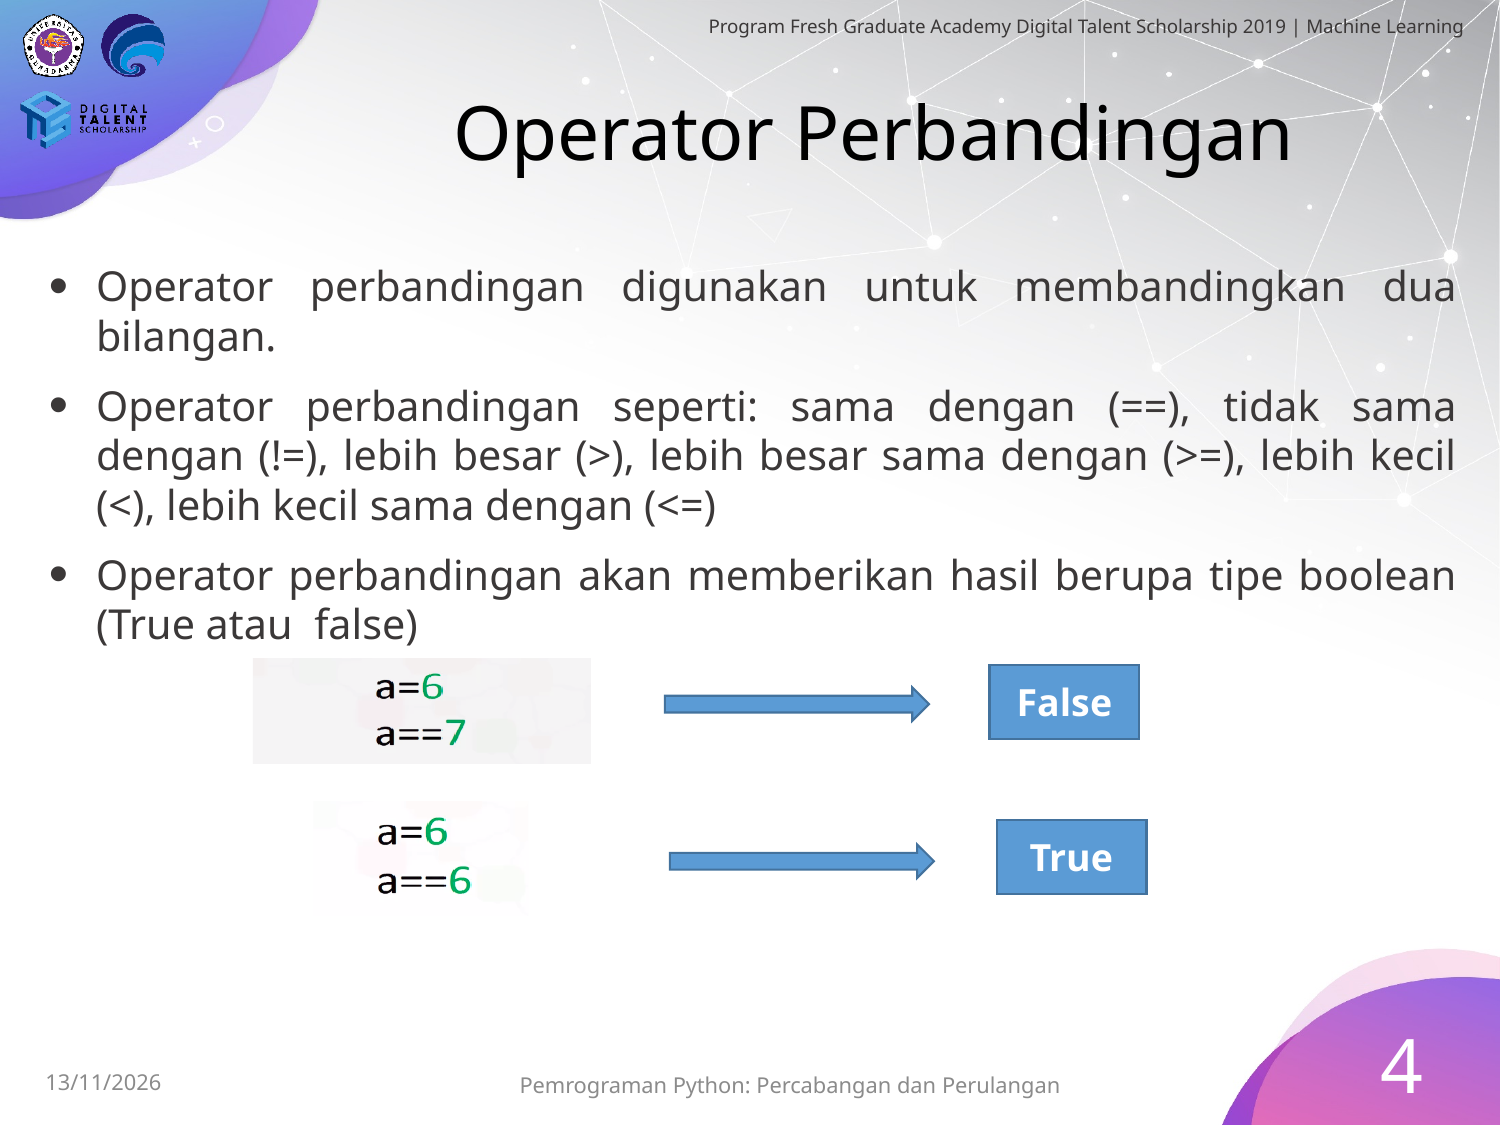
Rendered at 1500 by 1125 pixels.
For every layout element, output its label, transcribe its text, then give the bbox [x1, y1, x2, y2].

text_box [663, 684, 931, 724]
title Operator Perbandingan [271, 66, 1477, 207]
picture [0, 0, 1500, 1125]
text_box False [988, 664, 1140, 740]
text_box True [996, 819, 1148, 895]
footer Pemrograman Python: Percabangan dan Perulangan [386, 1055, 1195, 1114]
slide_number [30, 1053, 272, 1114]
text_box [668, 841, 936, 881]
slide_number 4 [1327, 1025, 1477, 1115]
text_box Operator perbandingan digunakan untuk membandingkan dua bilangan. Operator perbandingan seperti: sama dengan (==), tidak sama dengan (!=), lebih besar (>), lebih besar sama dengan (>=), lebih kecil (<), lebih kecil sama dengan (<=) Operator perbandingan akan memberikan hasil berupa tipe boolean (True atau false) [25, 252, 1472, 656]
